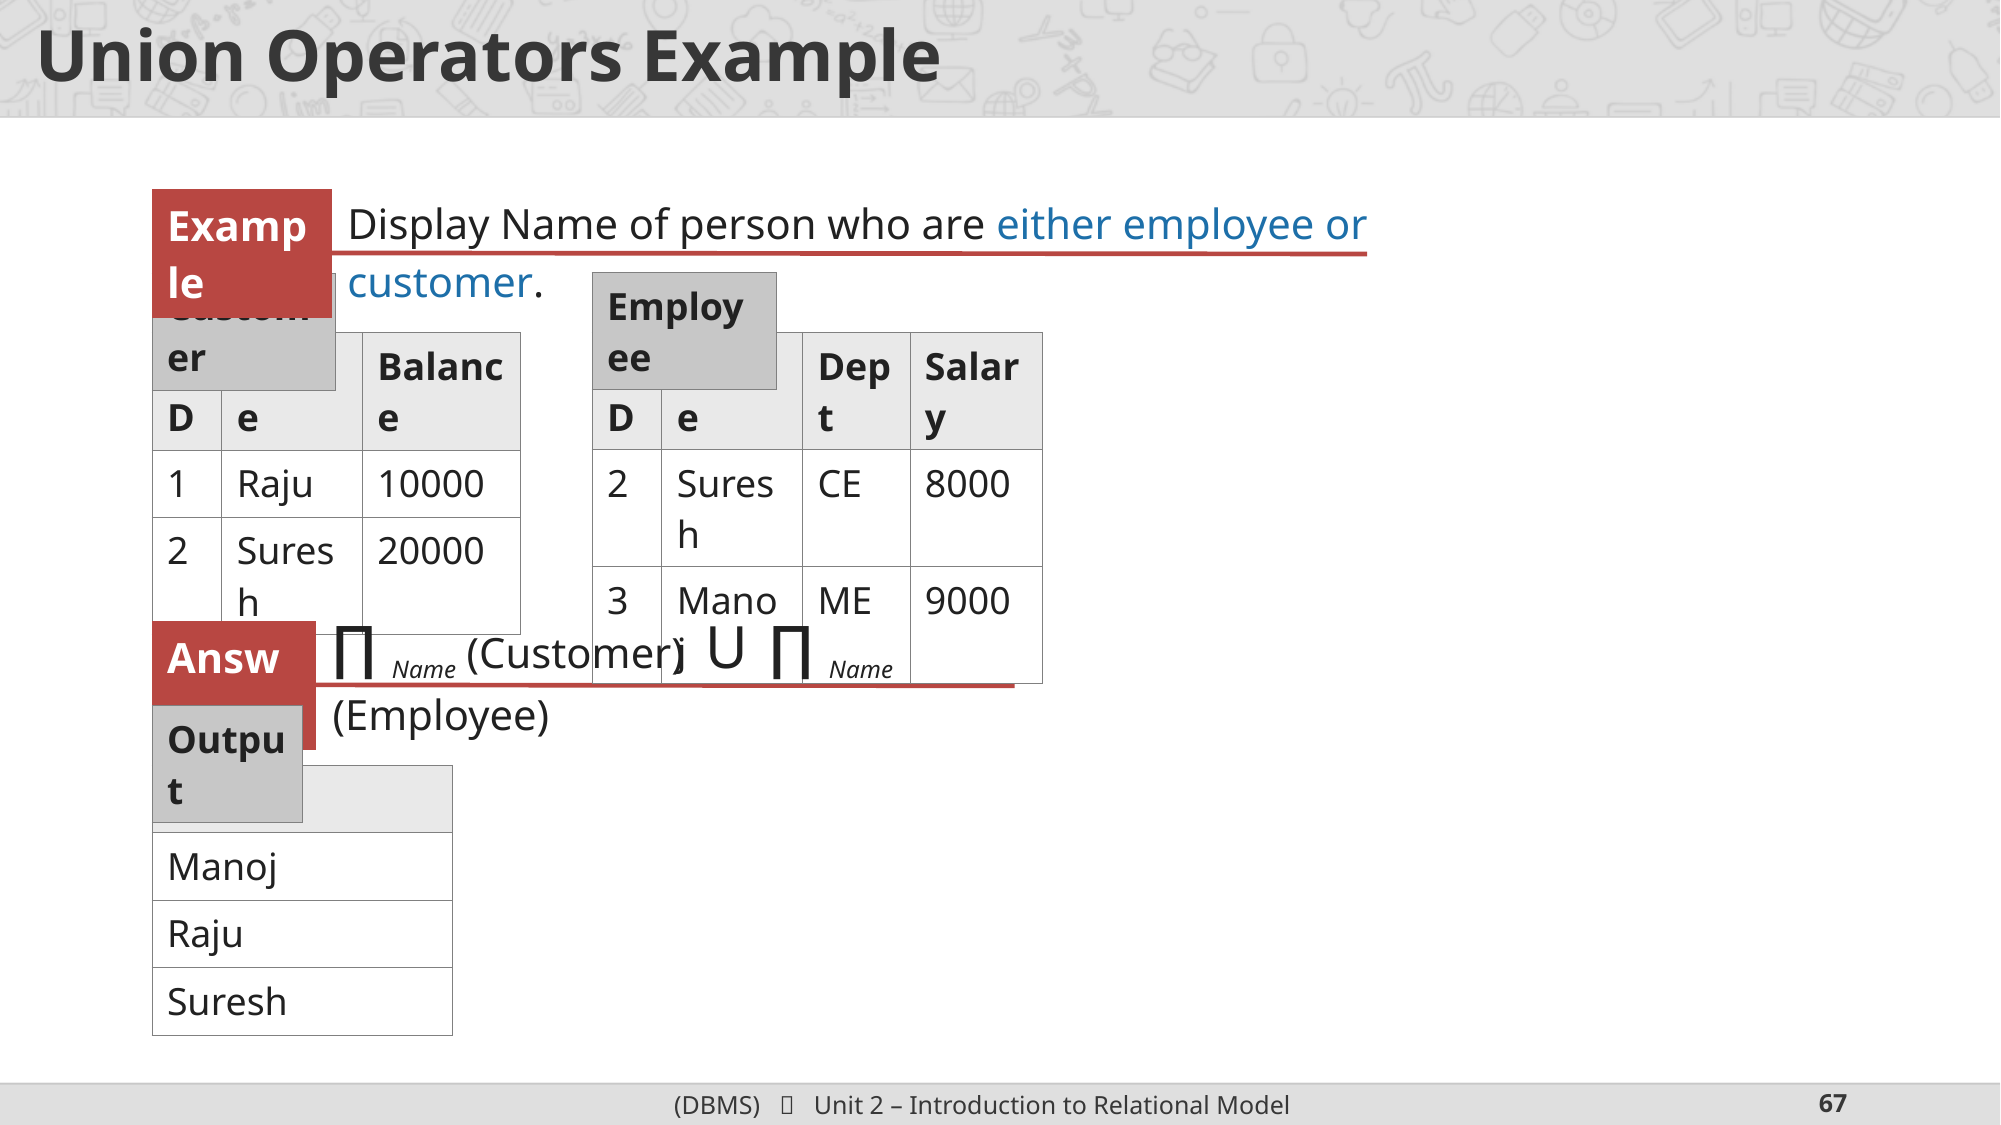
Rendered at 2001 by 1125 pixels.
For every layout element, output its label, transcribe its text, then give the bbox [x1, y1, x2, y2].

table_header ∏ Name (Customer) U ∏ Name (Employee) [318, 598, 1047, 750]
table_cell 2 [153, 518, 221, 621]
table_cell Suresh [153, 968, 452, 1035]
table_header Name [153, 766, 452, 832]
table_cell ME [803, 567, 910, 598]
table_header ID [593, 390, 661, 449]
table_cell 2 [593, 450, 661, 566]
table_cell 10000 [363, 451, 520, 517]
table_header Answer [152, 621, 316, 684]
table_header Display Name of person who are either employee or customer. [332, 188, 1394, 317]
table_header Balance [363, 333, 520, 450]
table_header Output [153, 706, 302, 822]
table_header Dept [803, 333, 910, 449]
title Union Operators Example [0, 0, 2000, 117]
table_header Example [152, 254, 332, 318]
table_cell 9000 [911, 567, 1042, 598]
table_cell 1 [153, 451, 221, 517]
table_header Example [152, 189, 332, 252]
table_header Name [662, 333, 802, 449]
table_cell Manoj [662, 567, 802, 598]
table_cell Raju [222, 451, 362, 517]
table_cell Manoj [153, 833, 452, 900]
table_cell 20000 [363, 518, 520, 598]
table_cell 3 [593, 567, 661, 598]
table_cell CE [803, 450, 910, 566]
table_header Customer [153, 317, 335, 390]
table_cell Raju [153, 901, 452, 967]
table_cell Suresh [222, 518, 362, 634]
table_cell 8000 [911, 450, 1042, 566]
table_header Employee [593, 273, 776, 389]
table_cell Suresh [662, 450, 802, 566]
table_header Name [222, 333, 362, 450]
table_header Answer [152, 686, 316, 750]
table_header ID [153, 391, 221, 450]
table_header Salary [911, 333, 1042, 449]
